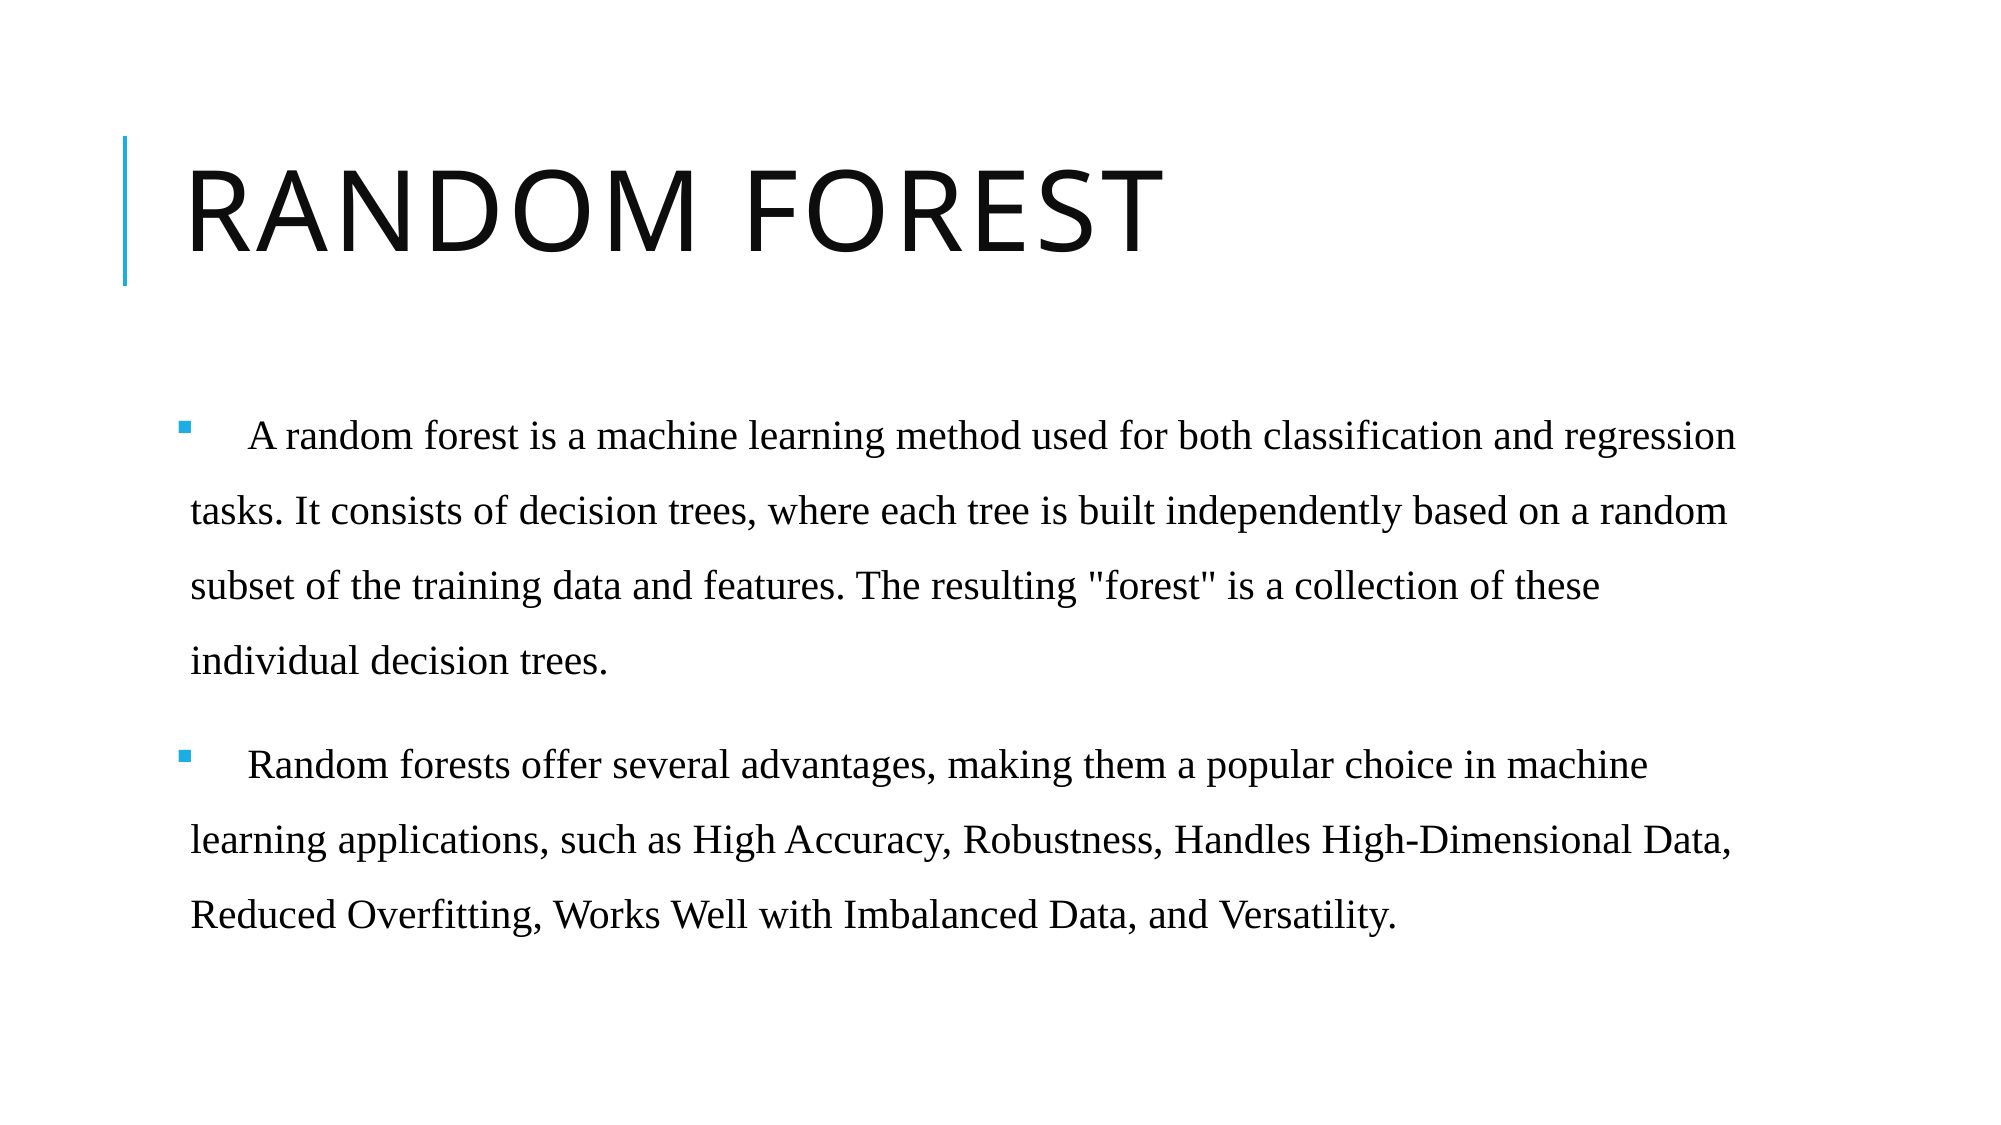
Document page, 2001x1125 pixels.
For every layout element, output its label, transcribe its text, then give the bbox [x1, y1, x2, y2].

list A random forest is a machine learning method used for both classification and regression tasks. It consists of decision trees, where each tree is built independently based on a random subset of the training data and features. The resulting "forest" is a collection of these individual decision trees. Random forests offer several advantages, making them a popular choice in machine learning applications, such as High Accuracy, Robustness, Handles High-Dimensional Data, Reduced Overfitting, Works Well with Imbalanced Data, and Versatility. [168, 375, 1763, 1035]
title Random Forest [168, 96, 1763, 342]
